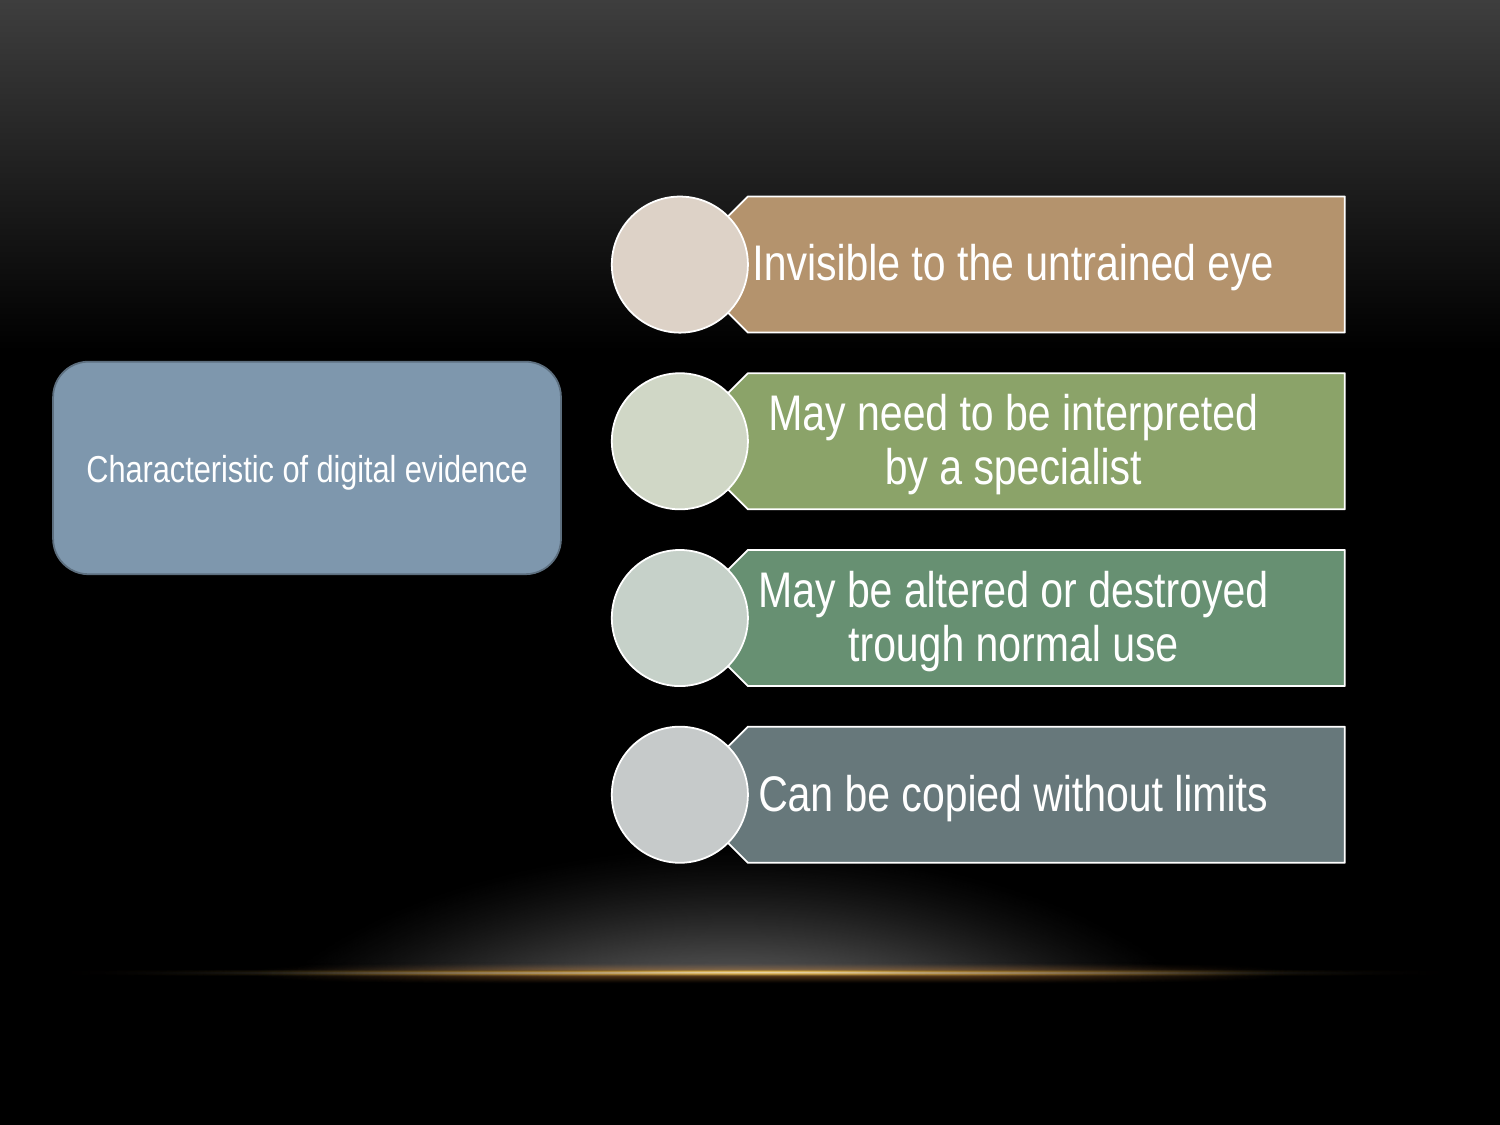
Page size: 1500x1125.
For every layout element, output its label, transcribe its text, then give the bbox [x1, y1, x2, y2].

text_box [478, 196, 1479, 864]
text_box Characteristic of digital evidence [52, 360, 472, 576]
picture [0, 0, 1500, 1125]
